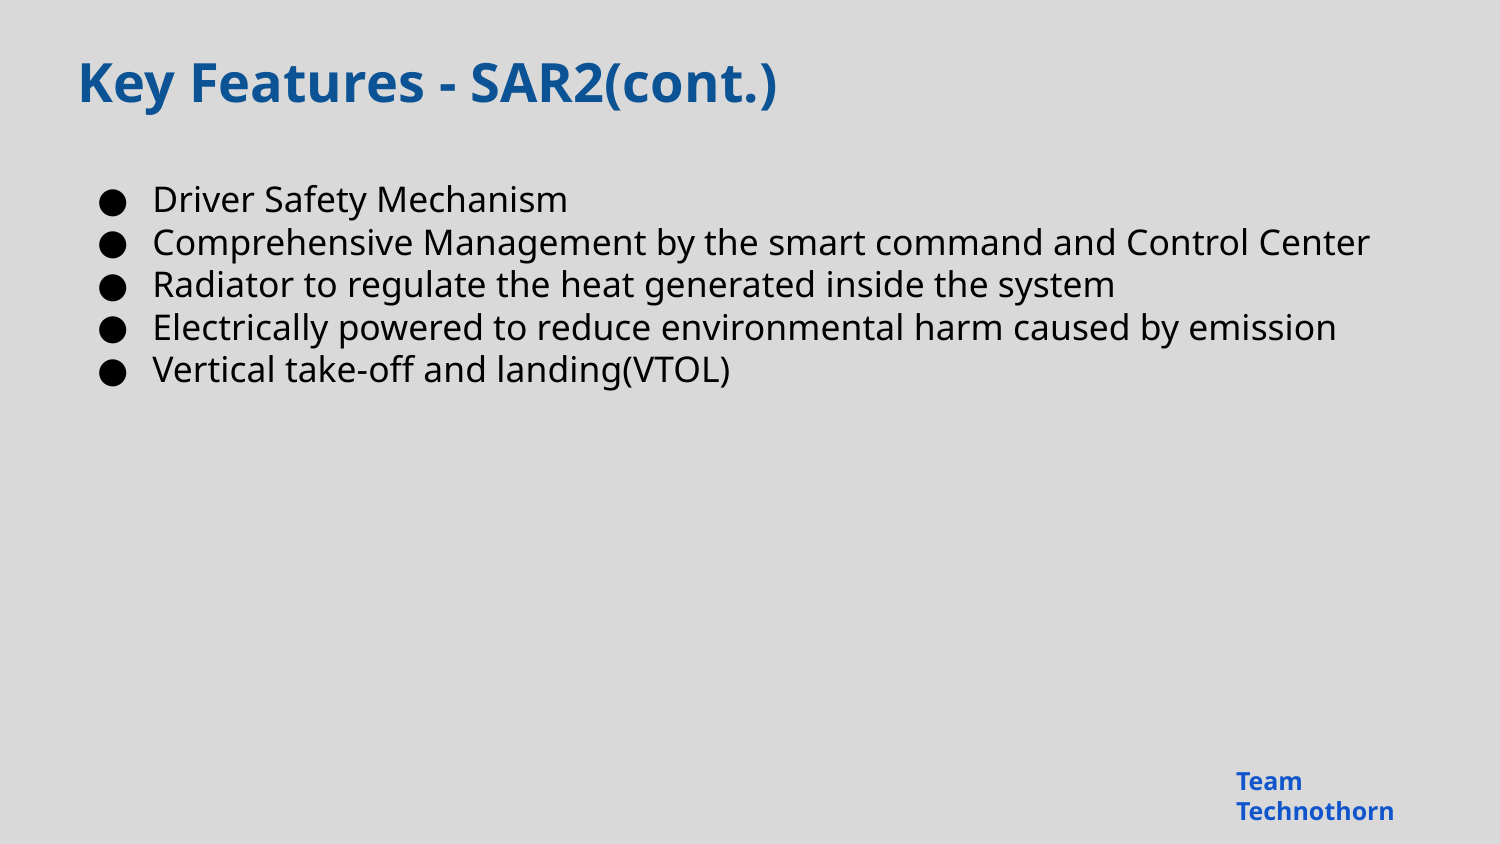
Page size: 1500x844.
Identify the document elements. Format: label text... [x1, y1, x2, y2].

text_box Driver Safety Mechanism Comprehensive Management by the smart command and Control Center Radiator to regulate the heat generated inside the system Electrically powered to reduce environmental harm caused by emission Vertical take-off and landing(VTOL) [62, 162, 1469, 817]
text_box Team Technothorn [1220, 750, 1469, 817]
text_box Key Features - SAR2(cont.) [62, 32, 935, 159]
